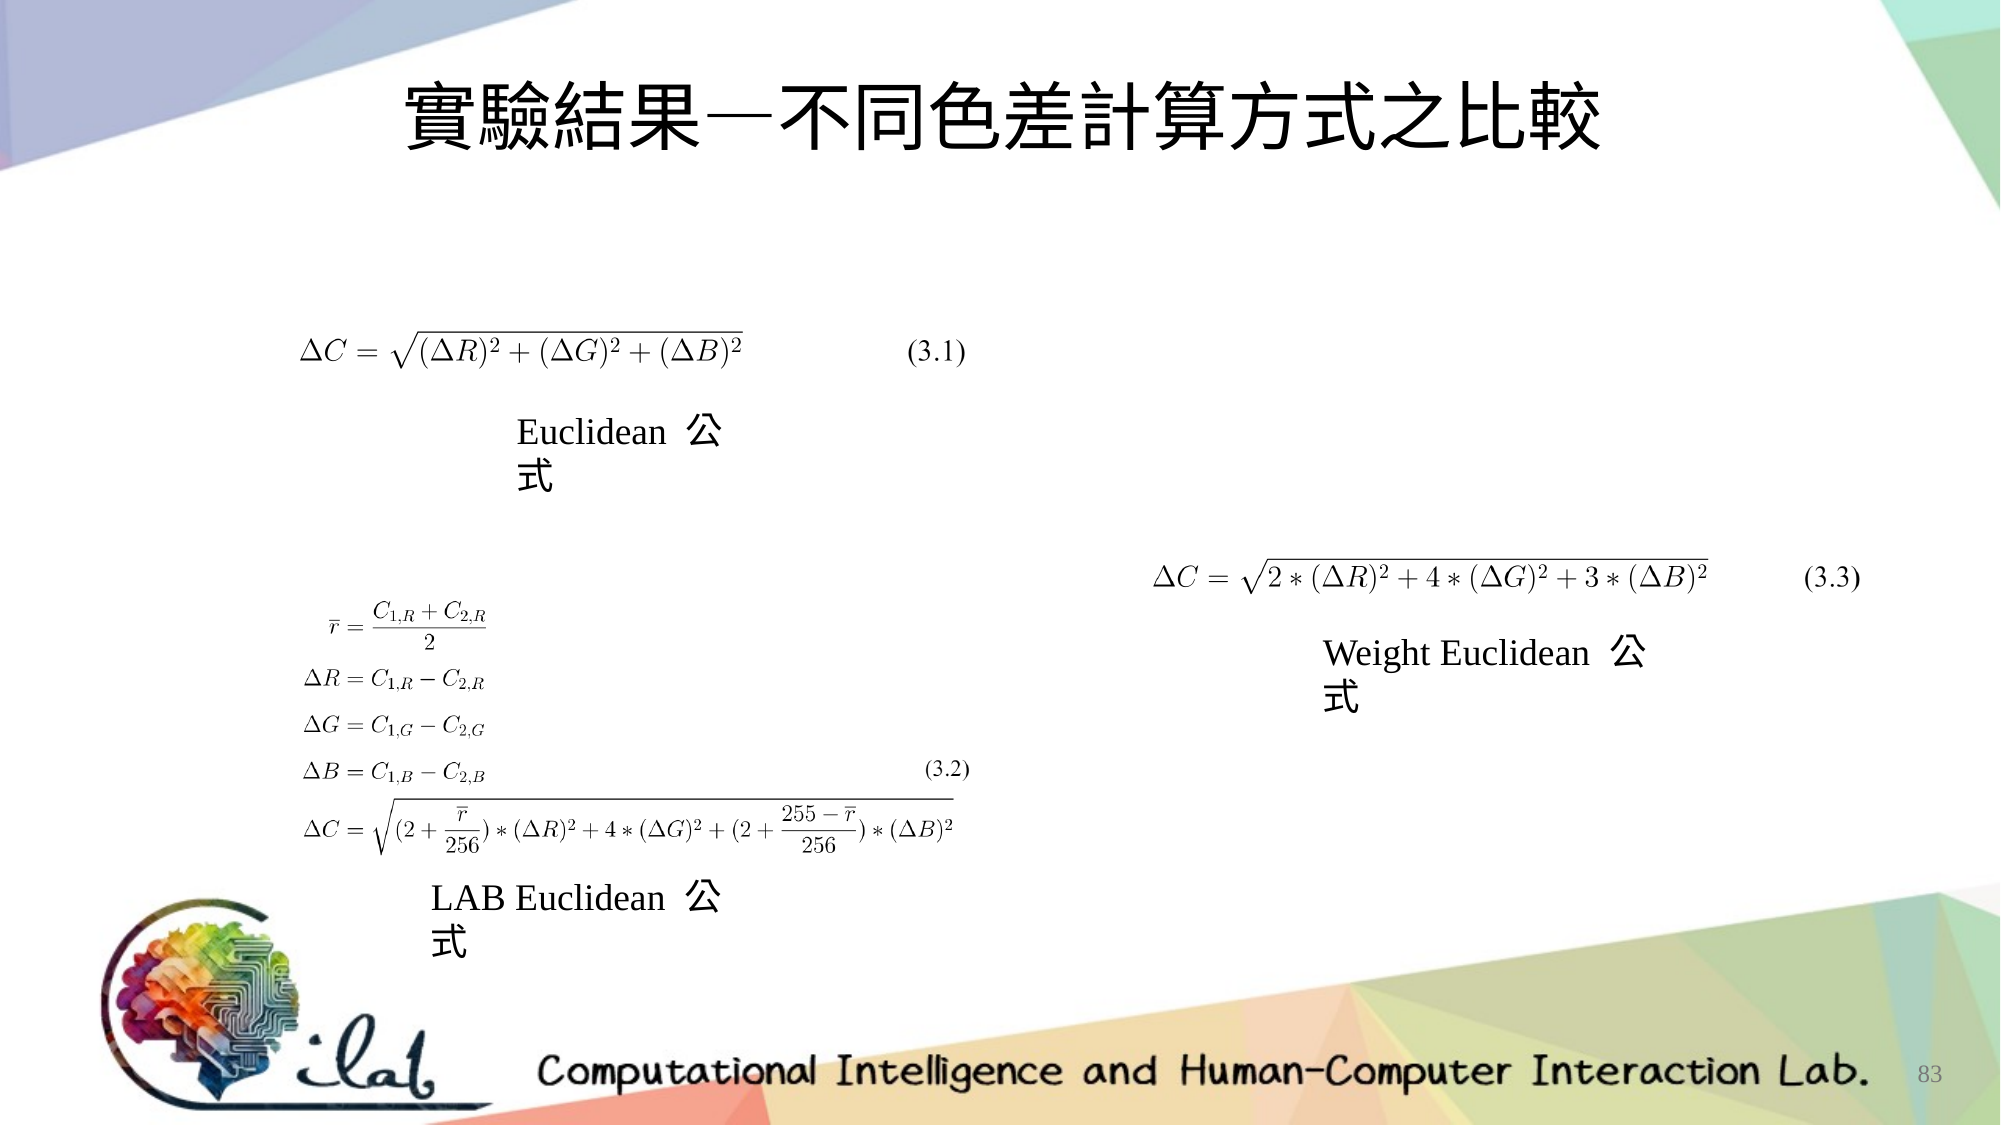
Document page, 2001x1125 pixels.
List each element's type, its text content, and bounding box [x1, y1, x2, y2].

slide_number 83 [1507, 1042, 1958, 1103]
picture [0, 0, 2001, 1125]
text_box LAB Euclidean 公式 [416, 867, 774, 971]
text_box 實驗結果—不同色差計算方式之比較 [387, 62, 1618, 167]
text_box Euclidean 公式 [501, 399, 774, 505]
text_box Weight Euclidean 公式 [1308, 622, 1697, 726]
